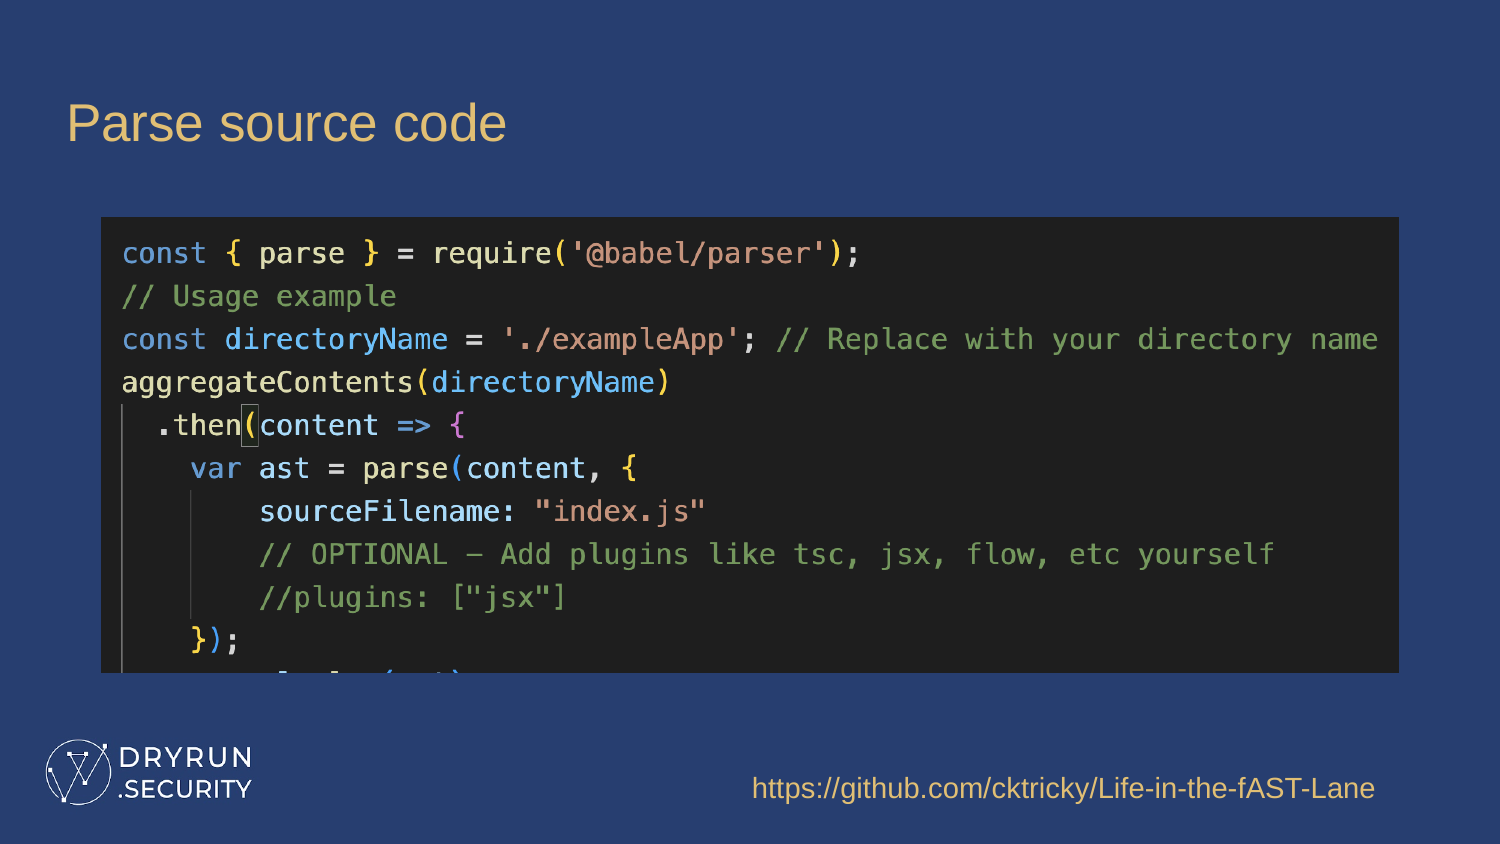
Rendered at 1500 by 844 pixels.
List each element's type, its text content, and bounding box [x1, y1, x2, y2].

title Parse source code [51, 72, 1449, 167]
picture [0, 0, 1500, 844]
